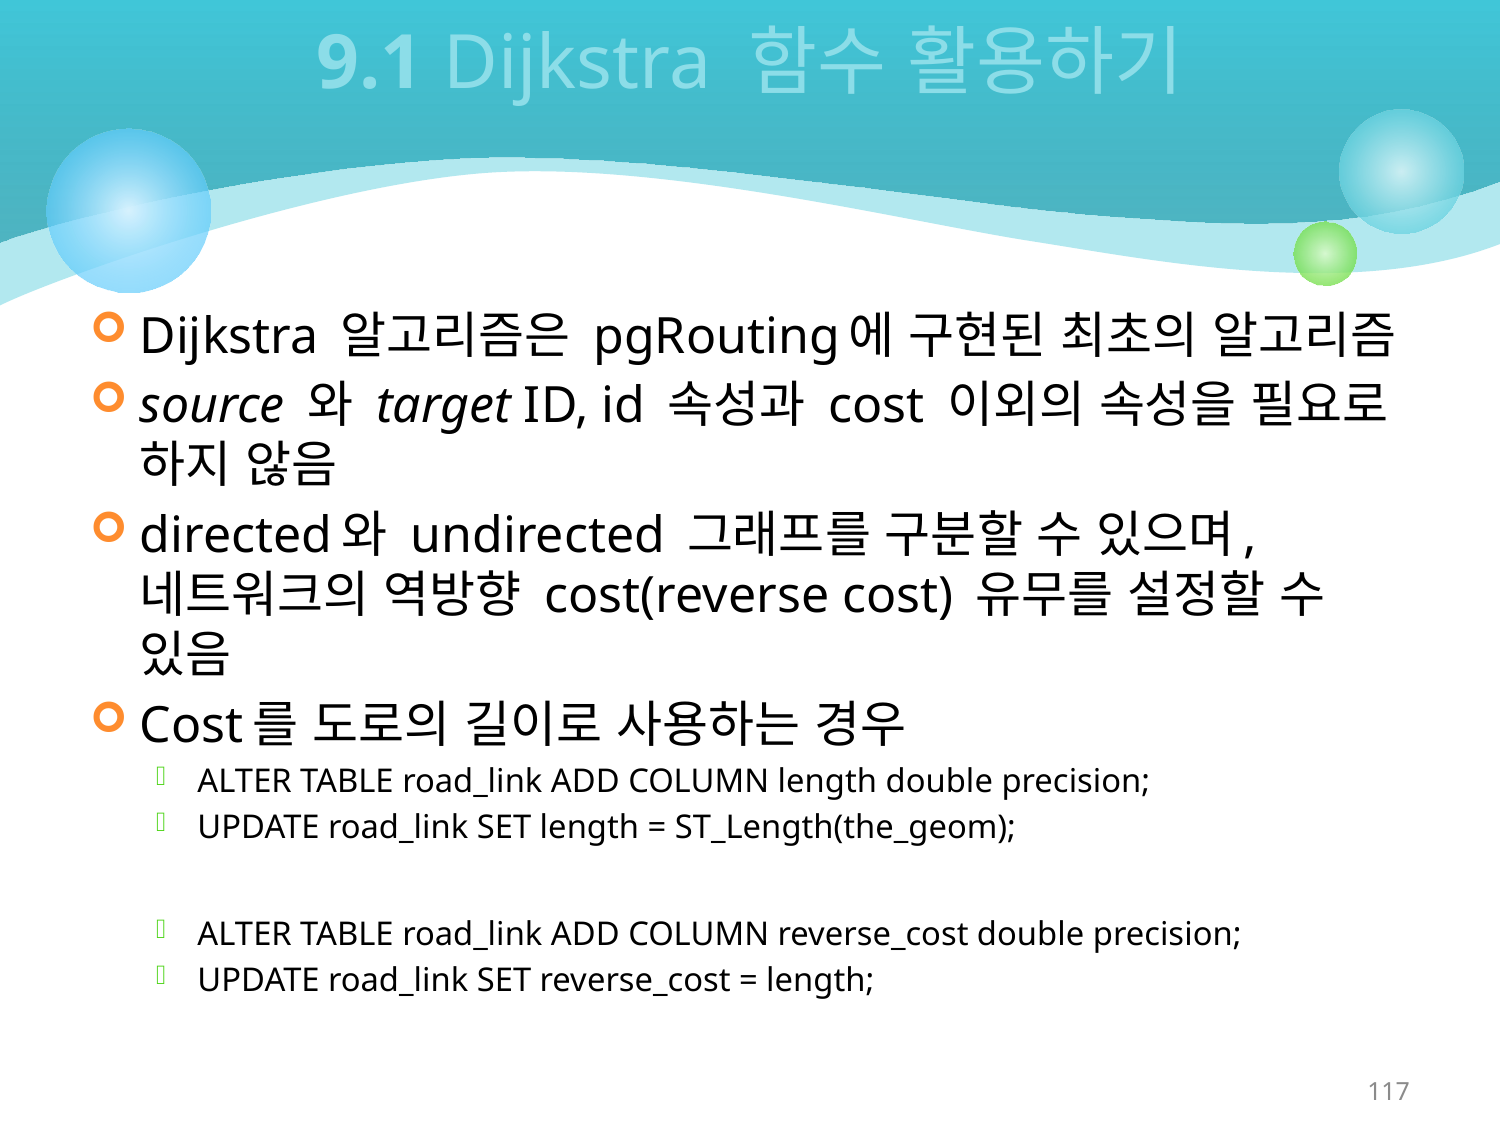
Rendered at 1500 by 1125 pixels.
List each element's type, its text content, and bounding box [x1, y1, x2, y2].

slide_number 117 [1074, 1072, 1425, 1113]
list Dijkstra 알고리즘은 pgRouting에 구현된 최초의 알고리즘 source 와 target ID, id 속성과 cost 이외의 속성을 필요로 하지 않음 directed와 undirected 그래프를 구분할 수 있으며, 네트워크의 역방향 cost(reverse cost) 유무를 설정할 수 있음 Cost를 도로의 길이로 사용하는 경우 ALTER TABLE road_link ADD COLUMN length double precision; UPDATE road_link SET length = ST_Length(the_geom); ALTER TABLE road_link ADD COLUMN reverse_cost double precision; UPDATE road_link SET reverse_cost = length; [75, 295, 1425, 1038]
title 9.1 Dijkstra 함수 활용하기 [41, 0, 1459, 209]
